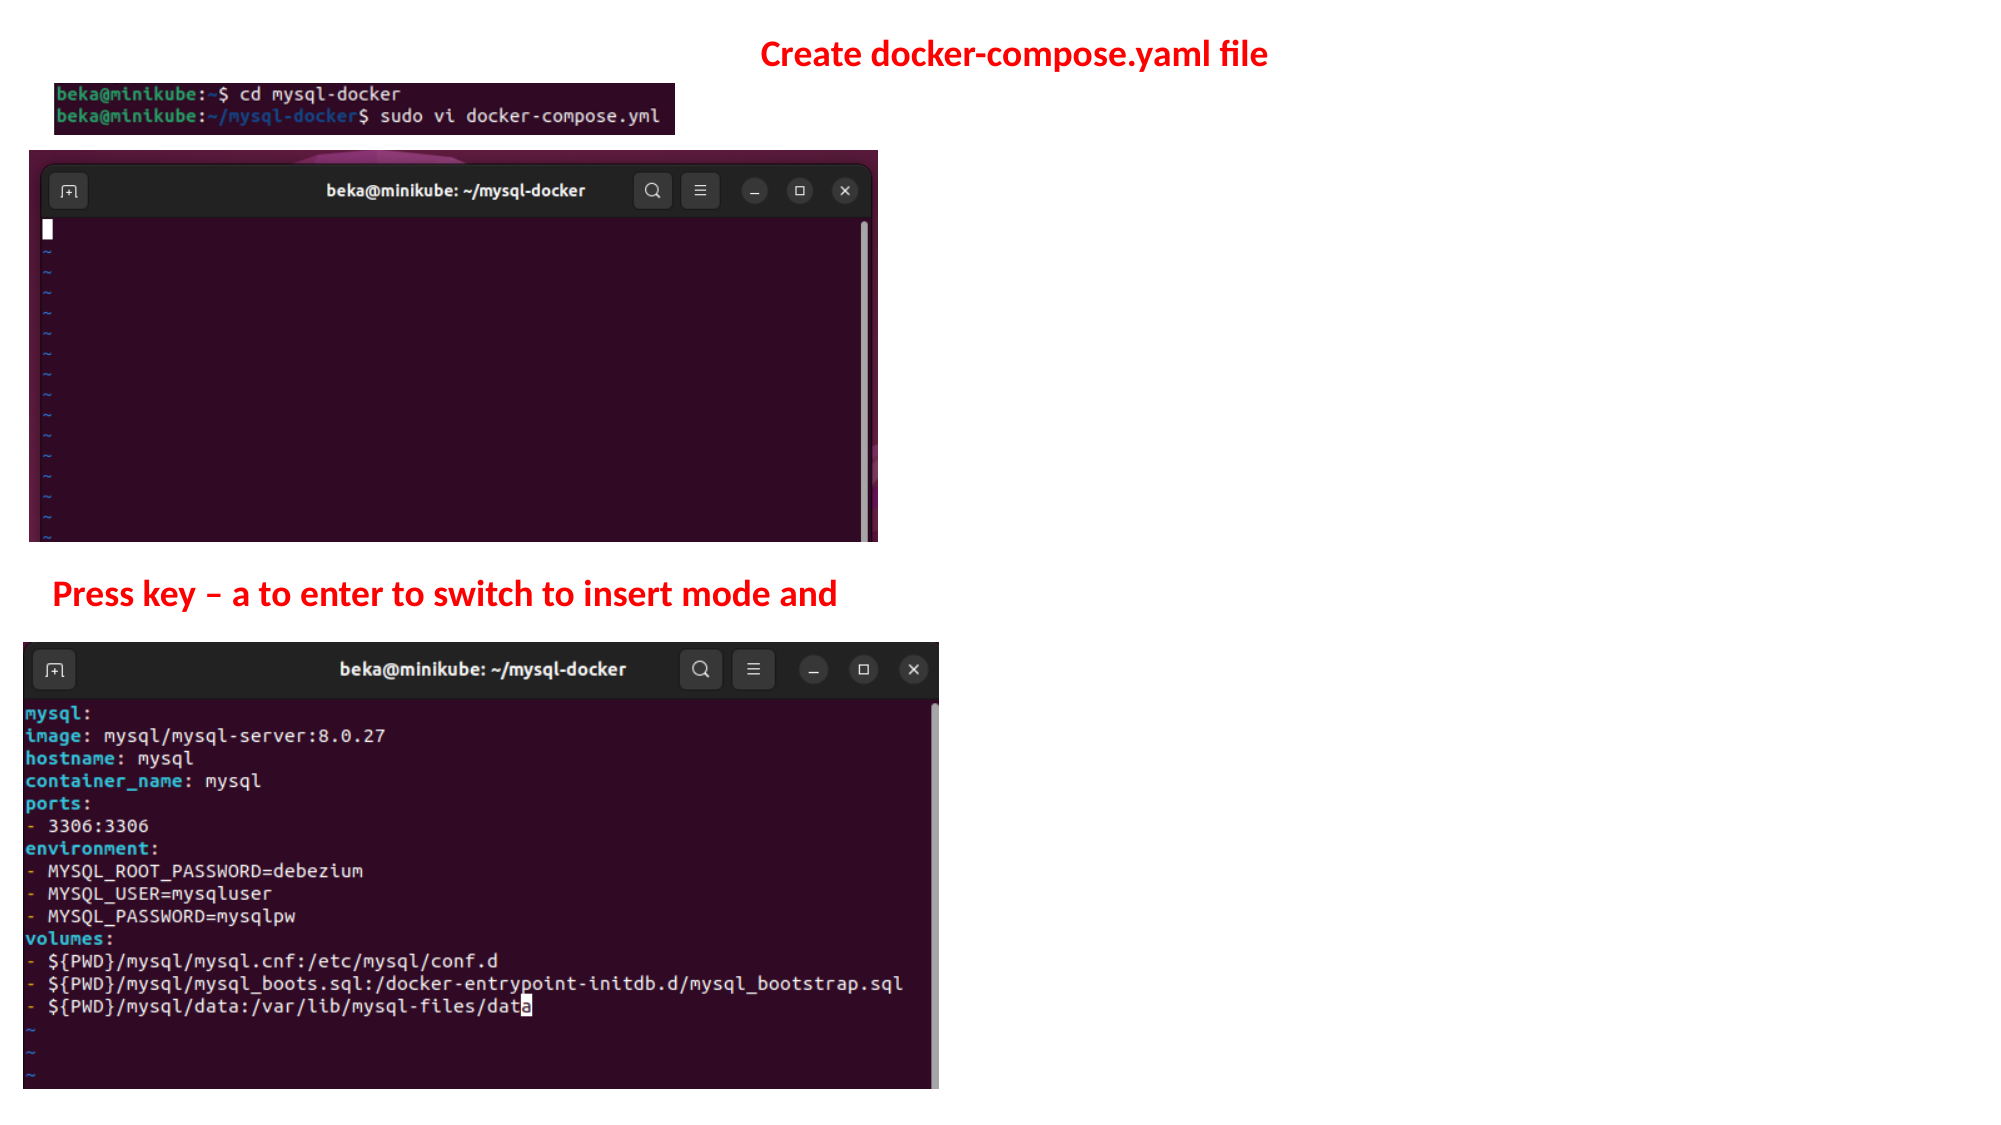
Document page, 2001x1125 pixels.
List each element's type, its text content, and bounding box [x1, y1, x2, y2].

picture [23, 642, 939, 1089]
text_box Create docker-compose.yaml file [746, 22, 1443, 82]
picture [29, 150, 878, 542]
text_box Press key – a to enter to switch to insert mode and [37, 561, 1139, 622]
picture [48, 82, 675, 135]
